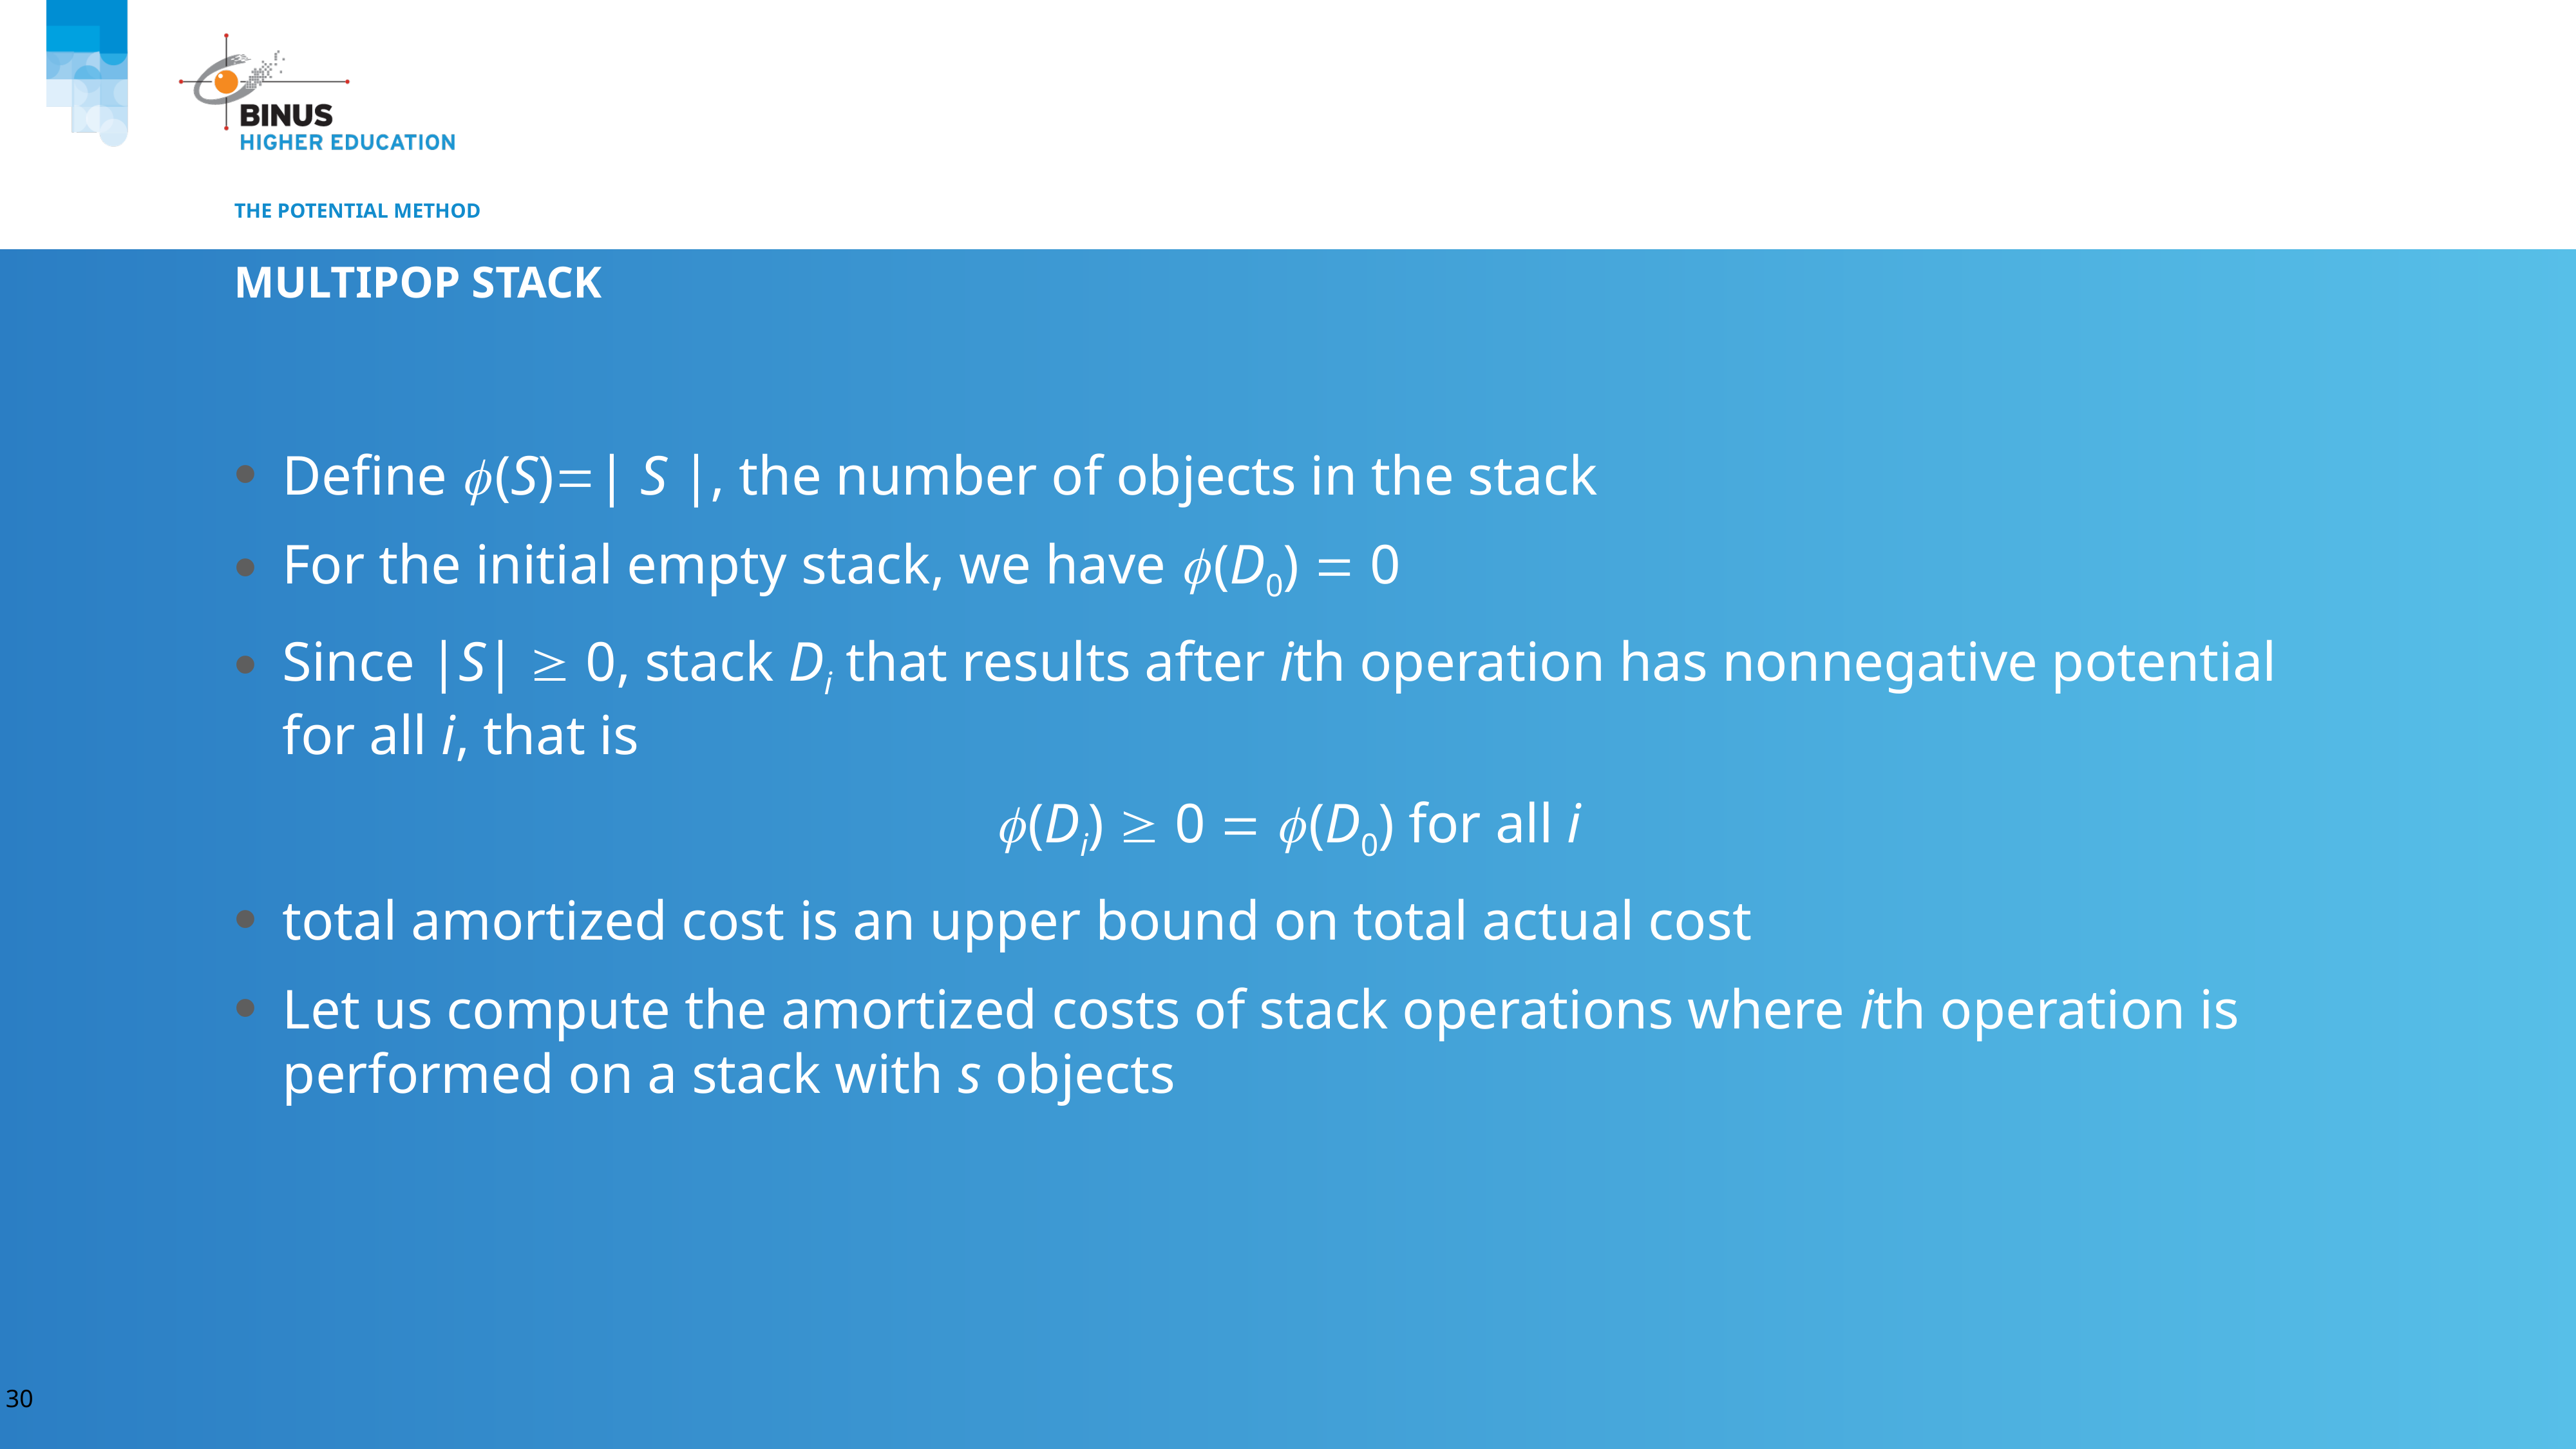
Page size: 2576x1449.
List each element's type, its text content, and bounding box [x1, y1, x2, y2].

title The Potential Method [228, 197, 1784, 252]
picture [46, 0, 455, 154]
list Define  (S)| S |, the number of objects in the stack For the initial empty stack, we have  (D0)  0 Since |S|  0, stack Di that results after ith operation has nonnegative potential for all i, that is  (Di)  0   (D0) for all i total amortized cost is an upper bound on total actual cost Let us compute the amortized costs of stack operations where ith operation is performed on a stack with s objects [228, 435, 2349, 1337]
list Multipop stack [228, 255, 1262, 341]
slide_number 30 [0, 1381, 40, 1422]
